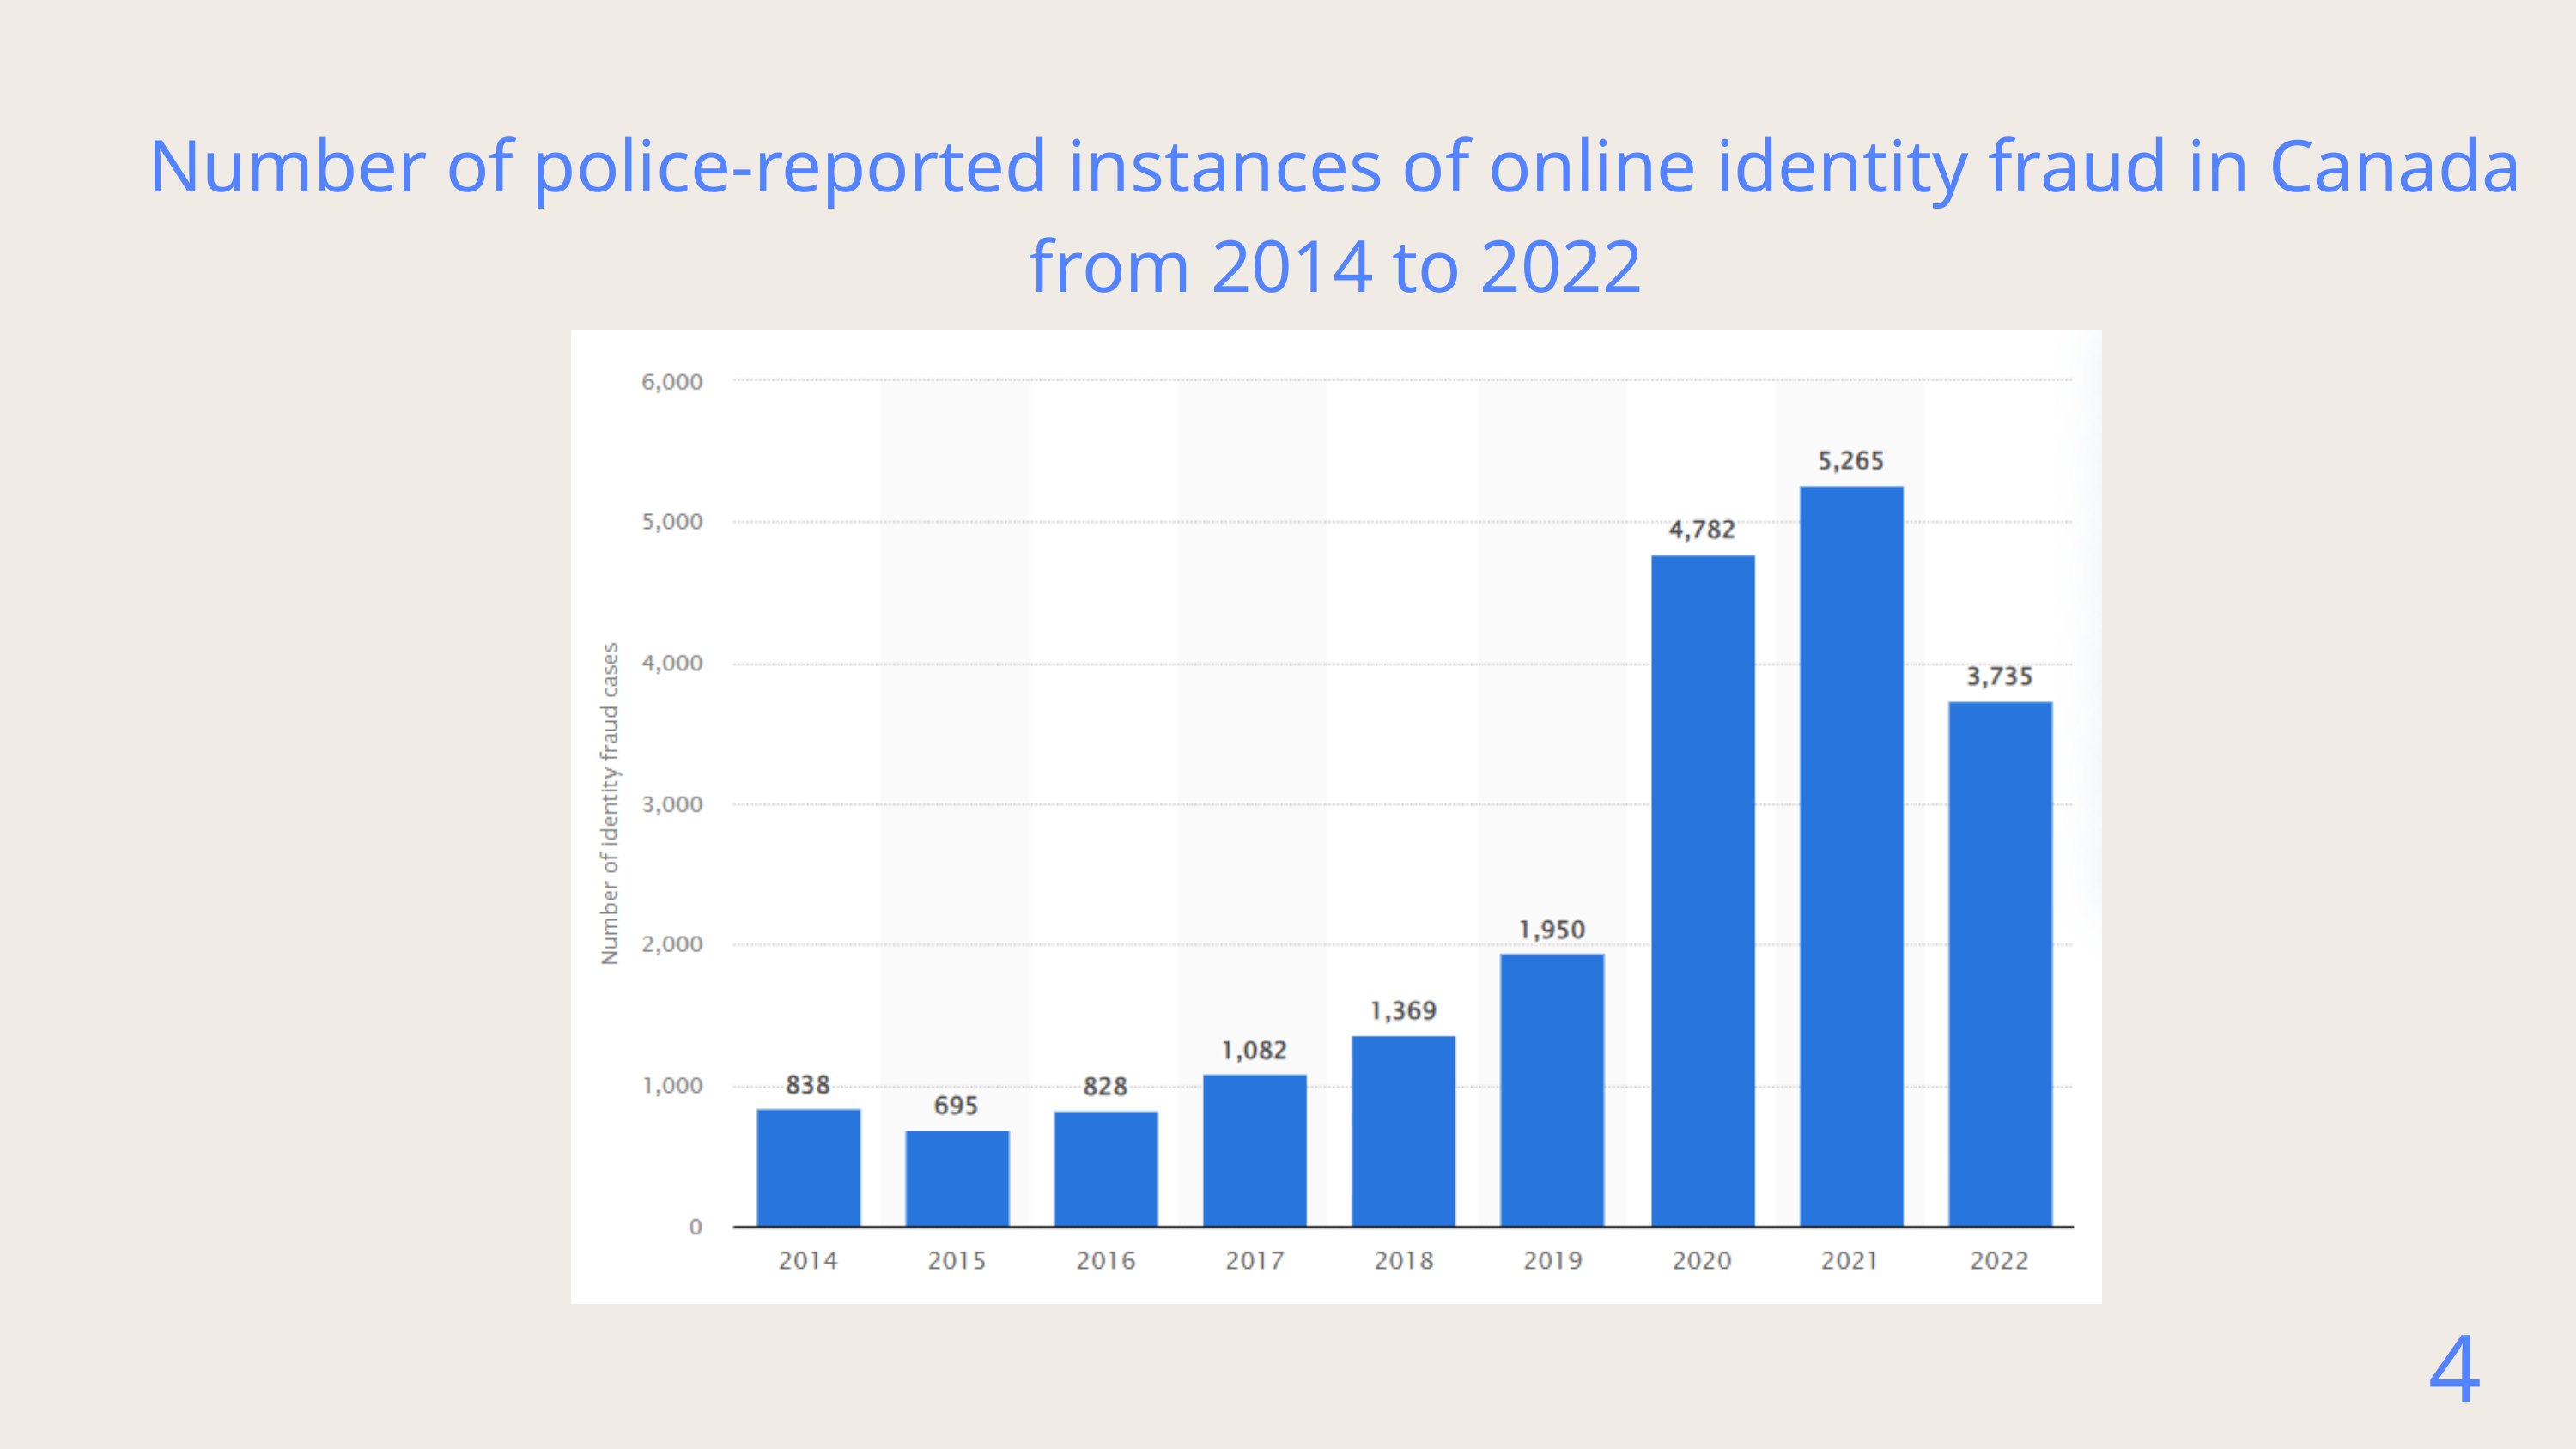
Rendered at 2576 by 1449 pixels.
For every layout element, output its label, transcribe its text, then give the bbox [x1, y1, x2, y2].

text_box Number of police-reported instances of online identity fraud in Canada from 2014 to 2022 [96, 106, 2576, 307]
text_box [571, 330, 2102, 1304]
text_box 4 [2427, 1290, 2485, 1421]
